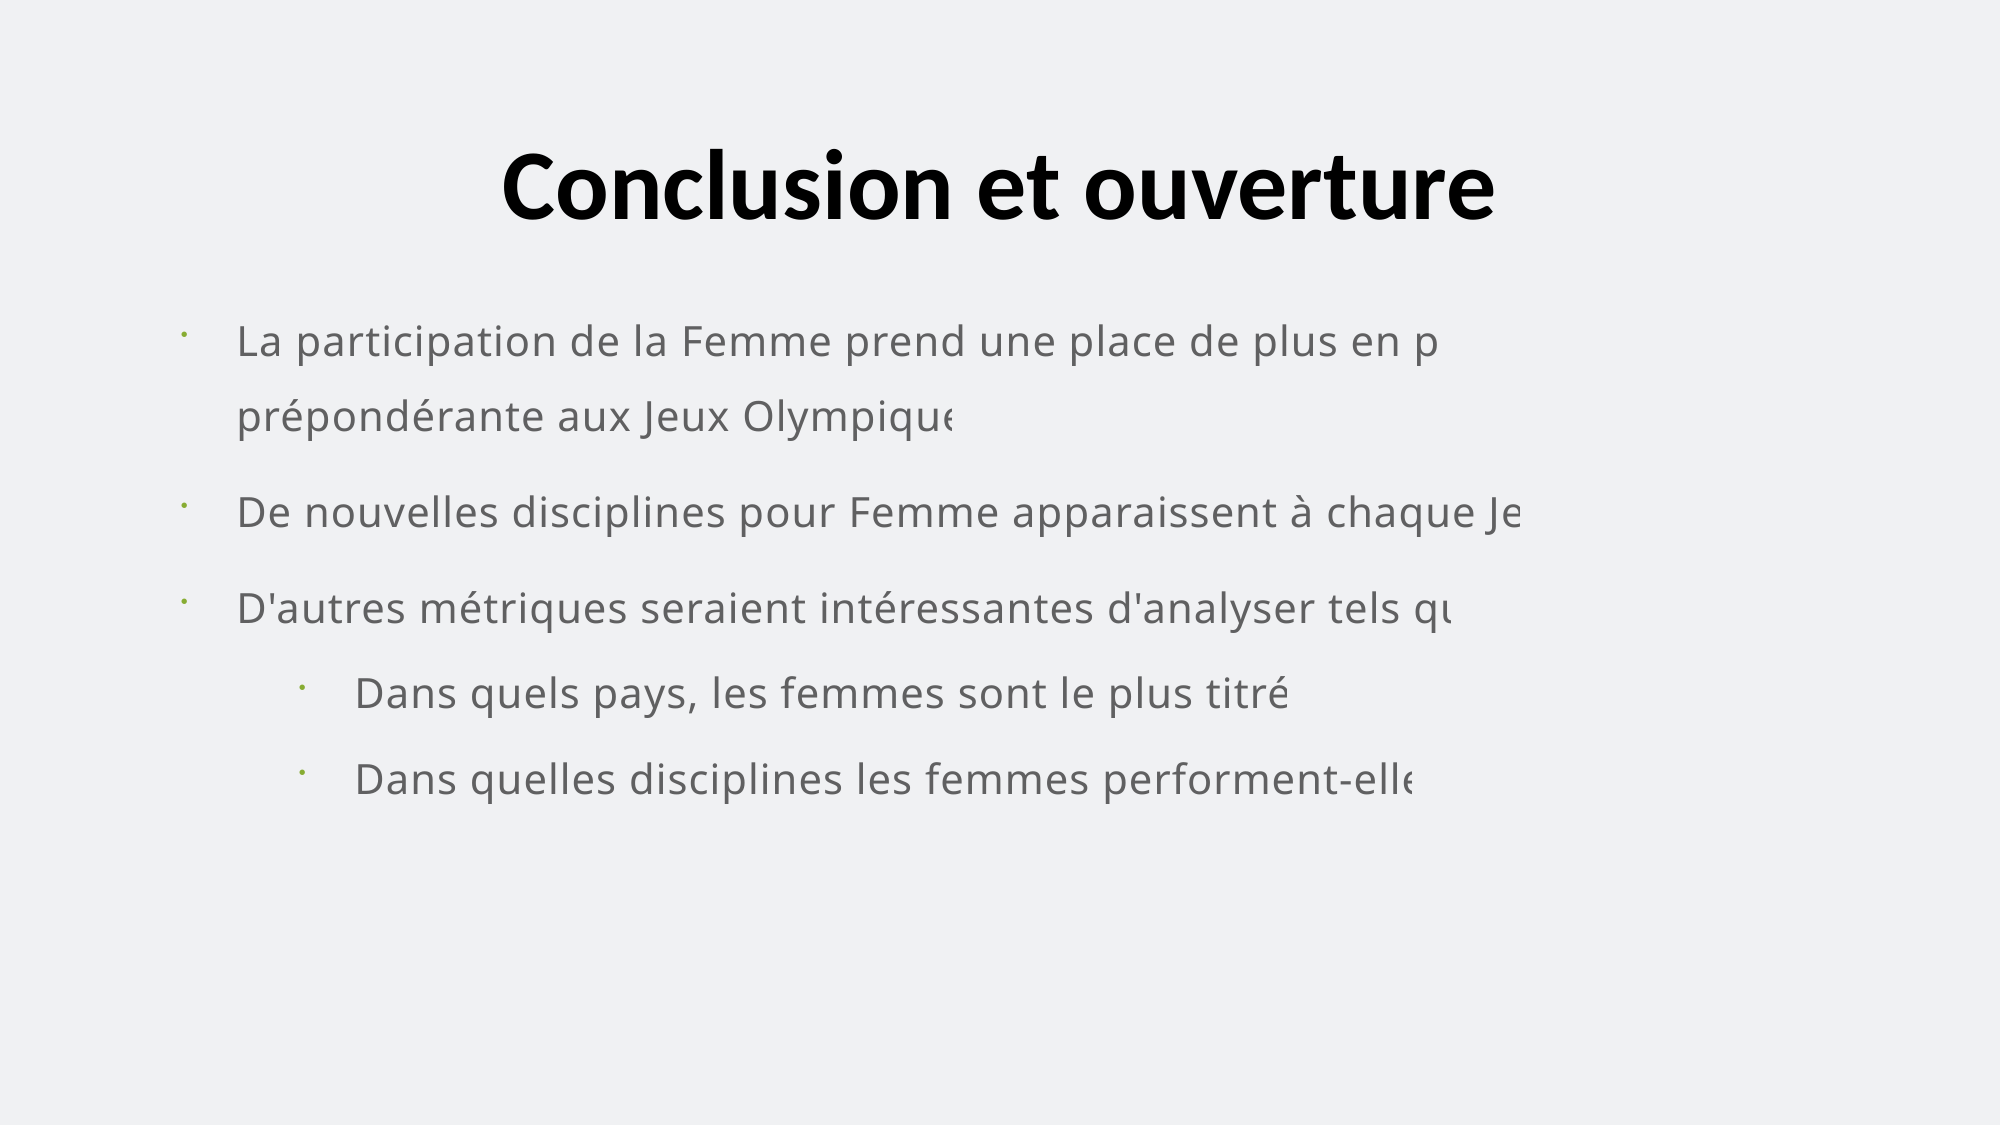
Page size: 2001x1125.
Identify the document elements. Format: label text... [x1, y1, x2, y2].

list La participation de la Femme prend une place de plus en plus prépondérante aux Jeux Olympiques De nouvelles disciplines pour Femme apparaissent à chaque Jeux. D'autres métriques seraient intéressantes d'analyser tels que : Dans quels pays, les femmes sont le plus titrées Dans quelles disciplines les femmes performent-elles? [162, 281, 1838, 1004]
title Conclusion et ouverture [162, 64, 1838, 248]
